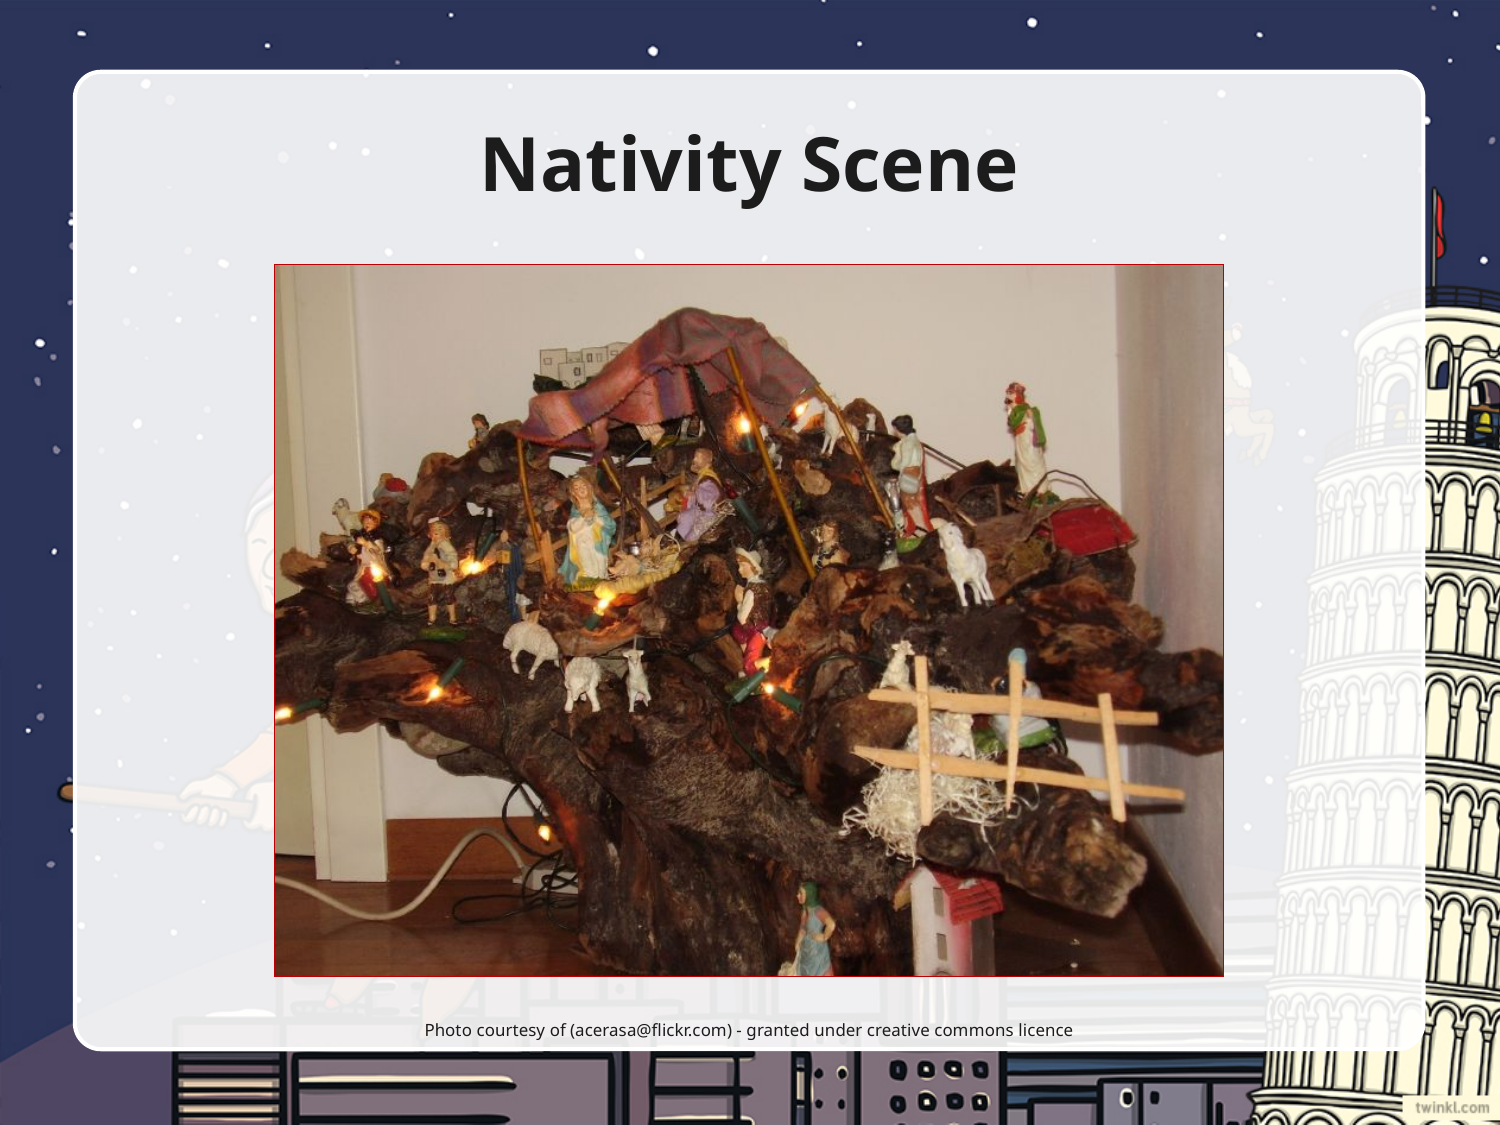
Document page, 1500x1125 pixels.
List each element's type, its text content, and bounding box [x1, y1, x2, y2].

picture [0, 0, 1500, 1125]
title Nativity Scene [73, 109, 1426, 225]
text_box Photo courtesy of (acerasa@flickr.com) - granted under creative commons licence [353, 1009, 1145, 1059]
